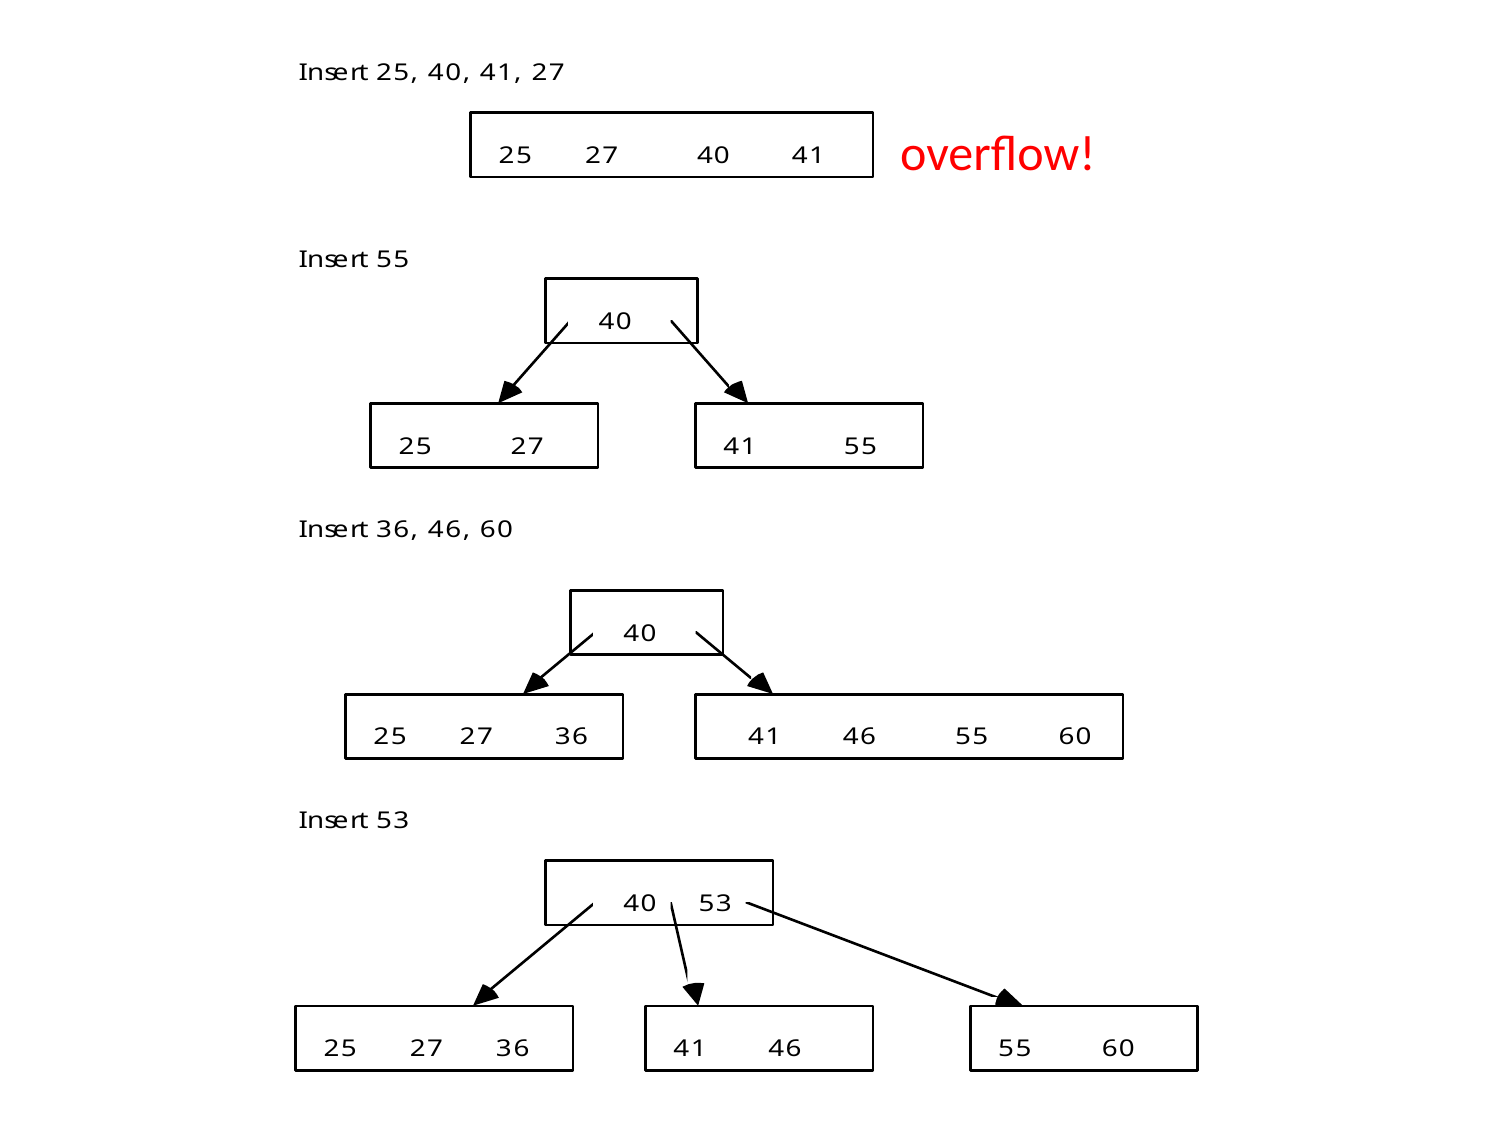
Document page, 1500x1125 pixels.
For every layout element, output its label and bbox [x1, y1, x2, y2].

text_box [287, 49, 1201, 1076]
